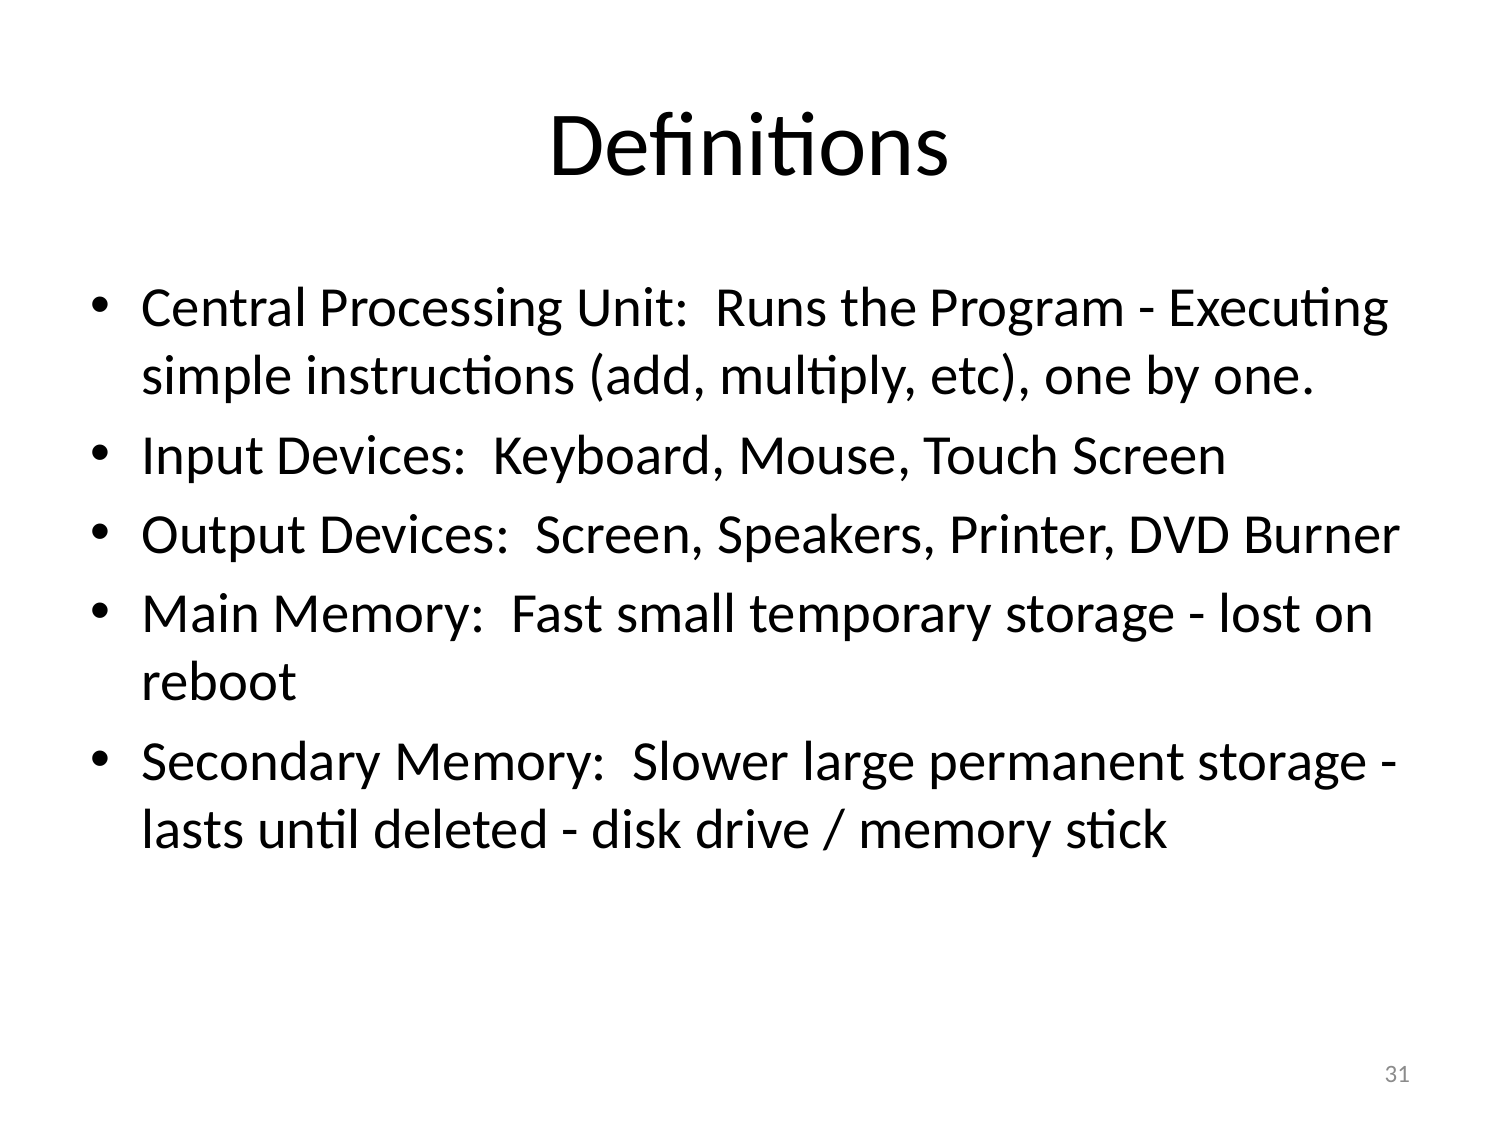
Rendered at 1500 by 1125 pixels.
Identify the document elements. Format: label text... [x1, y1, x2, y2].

slide_number 31 [1074, 1042, 1425, 1103]
list Central Processing Unit: Runs the Program - Executing simple instructions (add, multiply, etc), one by one. Input Devices: Keyboard, Mouse, Touch Screen Output Devices: Screen, Speakers, Printer, DVD Burner Main Memory: Fast small temporary storage - lost on reboot Secondary Memory: Slower large permanent storage - lasts until deleted - disk drive / memory stick [75, 262, 1425, 1005]
title Definitions [75, 45, 1425, 233]
